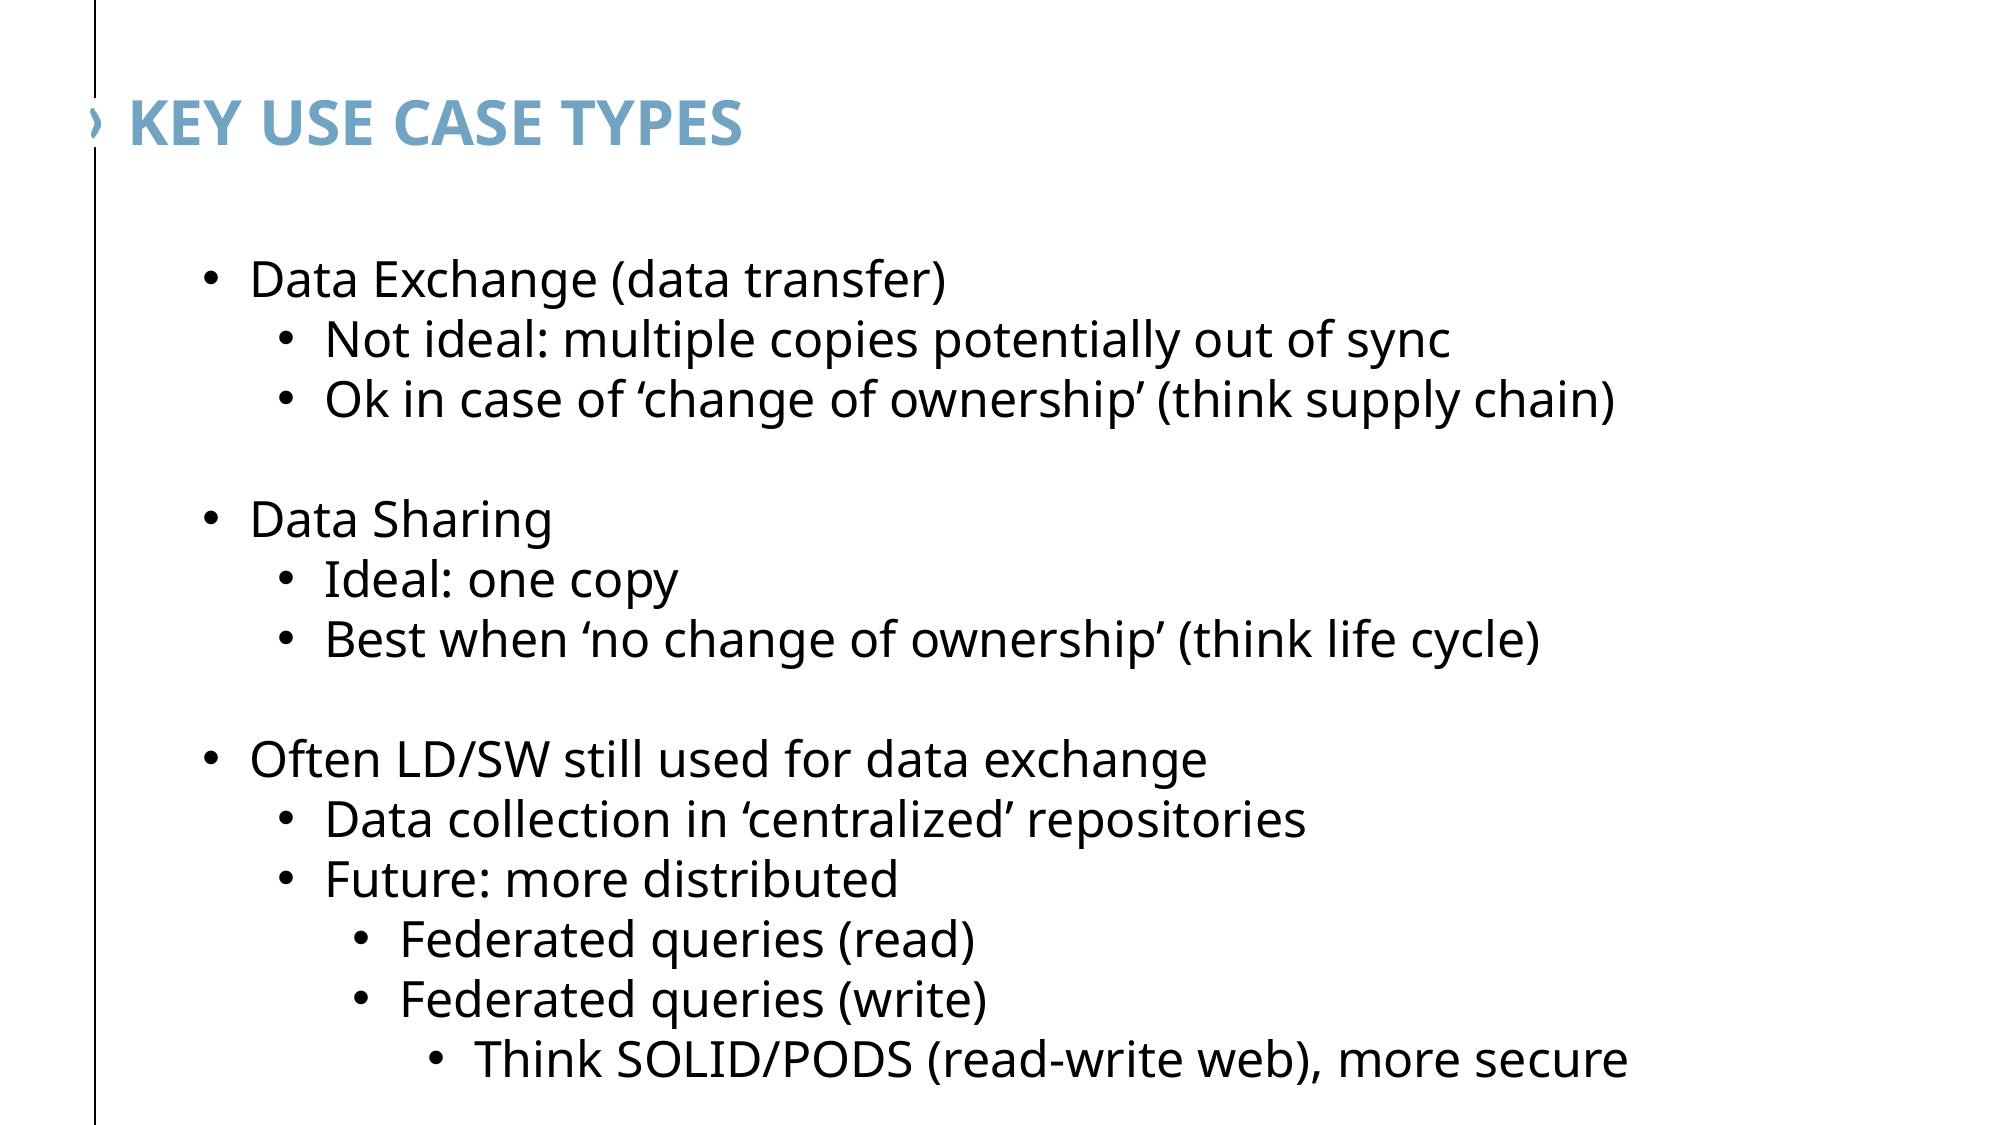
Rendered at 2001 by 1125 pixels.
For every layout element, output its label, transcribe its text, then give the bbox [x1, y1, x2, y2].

text_box Data Exchange (data transfer) Not ideal: multiple copies potentially out of sync Ok in case of ‘change of ownership’ (think supply chain) Data Sharing Ideal: one copy Best when ‘no change of ownership’ (think life cycle) Often LD/SW still used for data exchange Data collection in ‘centralized’ repositories Future: more distributed Federated queries (read) Federated queries (write) Think SOLID/PODS (read-write web), more secure [187, 239, 1870, 1125]
title Key use case types [127, 101, 1904, 146]
picture [88, 106, 102, 140]
